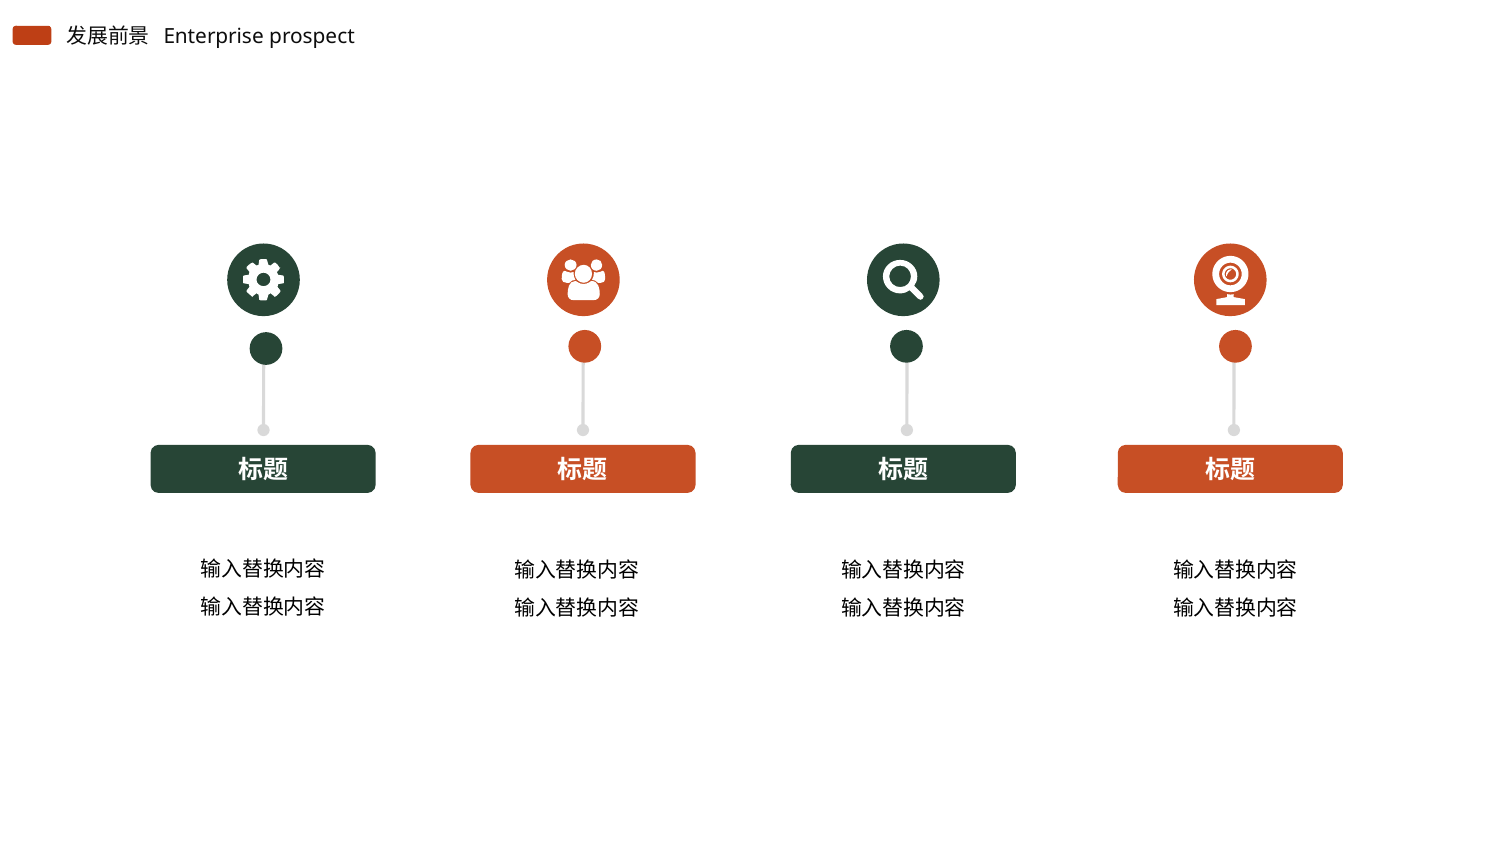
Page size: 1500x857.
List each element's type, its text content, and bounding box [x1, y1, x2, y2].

text_box 输入替换内容 输入替换内容 [745, 549, 1061, 627]
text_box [12, 243, 1458, 493]
text_box 输入替换内容 输入替换内容 [1077, 549, 1393, 627]
text_box 输入替换内容 输入替换内容 [419, 549, 734, 627]
text_box 输入替换内容 输入替换内容 [105, 548, 421, 626]
text_box [11, 24, 52, 46]
text_box 发展前景 [52, 15, 148, 55]
text_box Enterprise prospect [148, 15, 523, 55]
